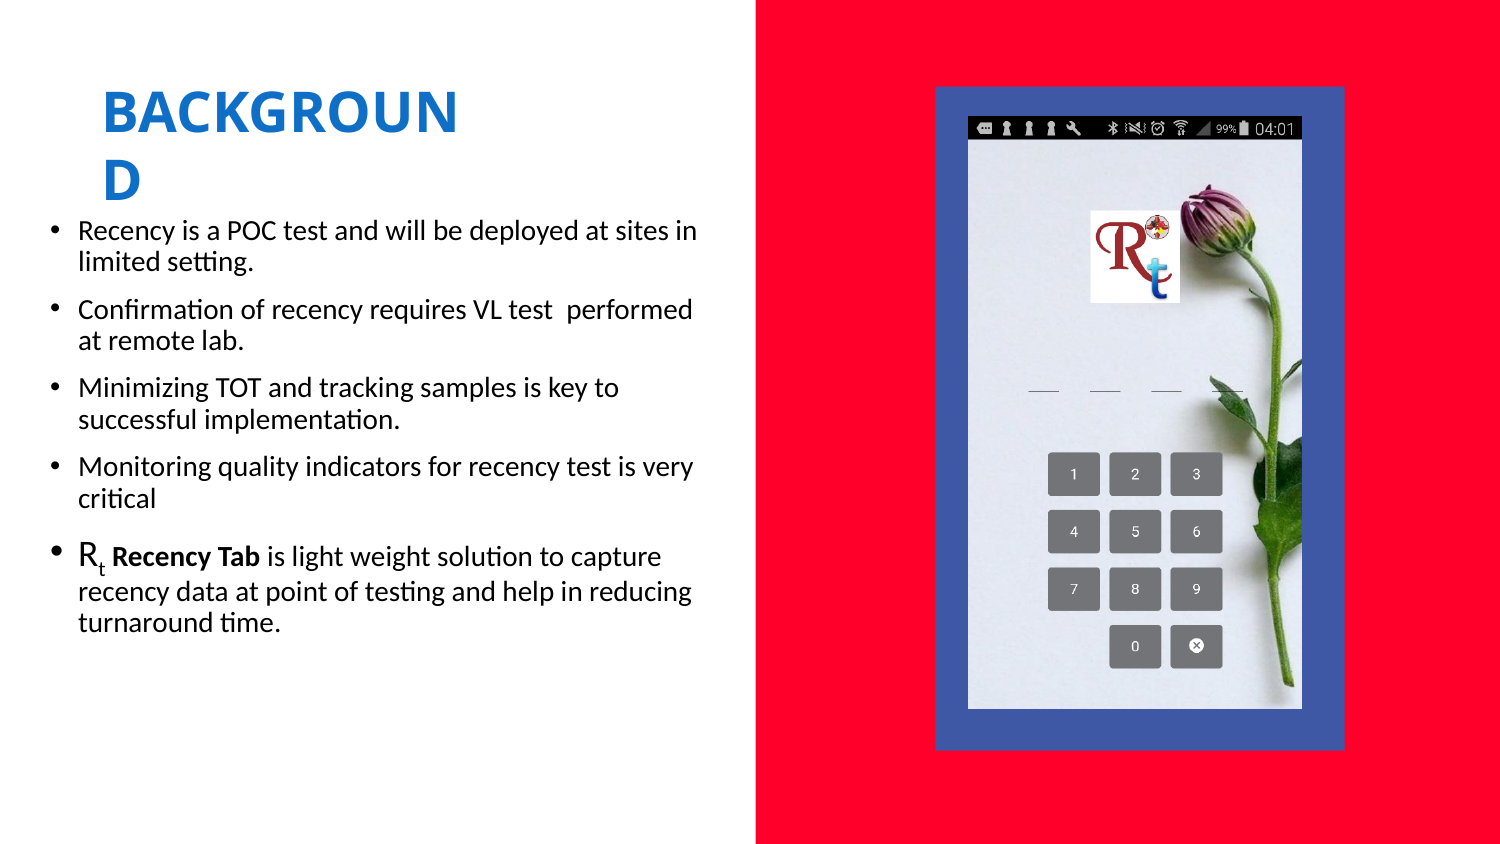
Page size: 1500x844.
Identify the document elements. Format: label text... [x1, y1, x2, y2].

text_box BACKGROUND [86, 69, 481, 207]
picture [755, 0, 1500, 844]
text_box Recency is a POC test and will be deployed at sites in limited setting. Confirmation of recency requires VL test performed at remote lab. Minimizing TOT and tracking samples is key to successful implementation. Monitoring quality indicators for recency test is very critical Rt Recency Tab is light weight solution to capture recency data at point of testing and help in reducing turnaround time. [35, 207, 715, 751]
